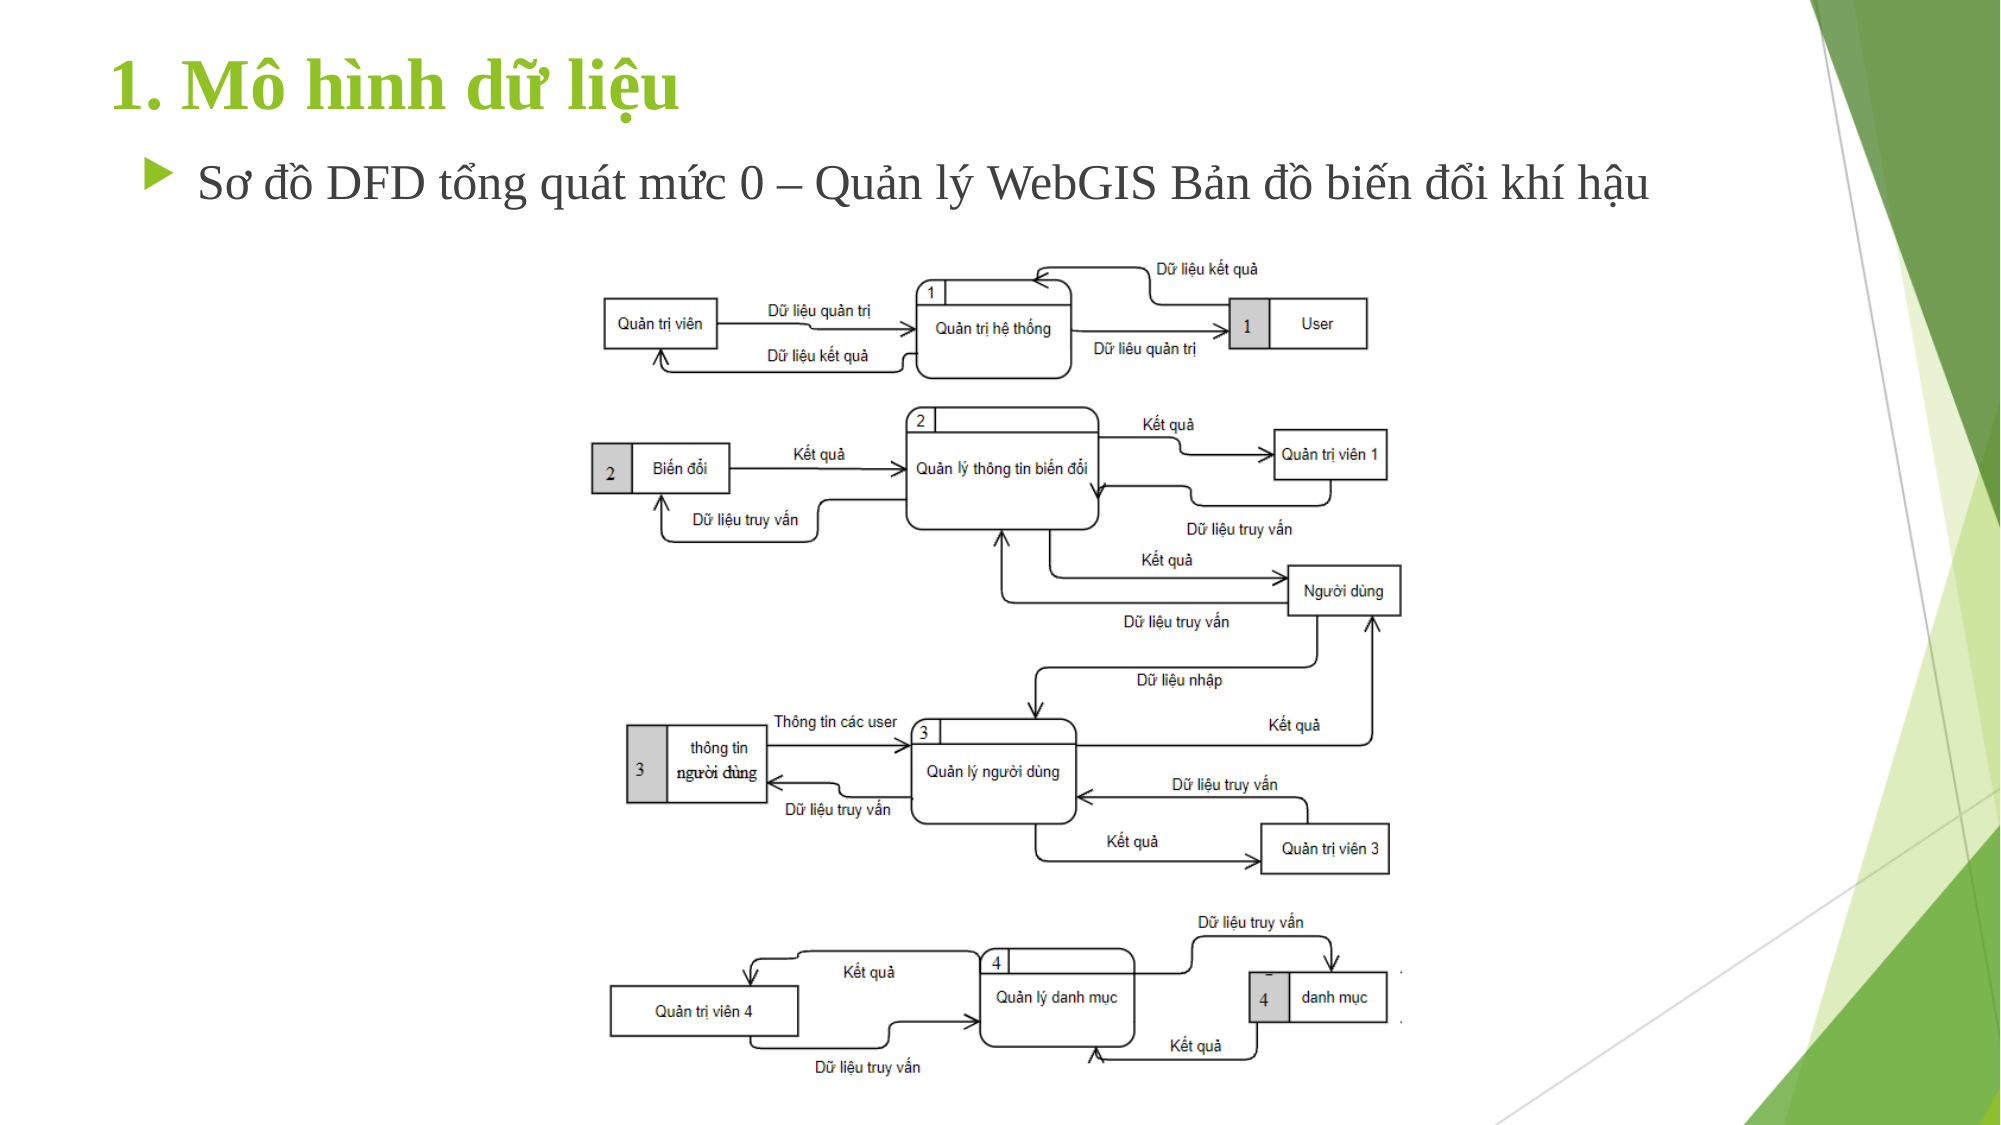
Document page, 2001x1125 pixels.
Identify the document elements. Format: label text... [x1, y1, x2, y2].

title 1. Mô hình dữ liệu [93, 29, 1504, 158]
picture [0, 0, 2001, 1125]
list Sơ đồ DFD tổng quát mức 0 – Quản lý WebGIS Bản đồ biến đổi khí hậu [125, 141, 1820, 213]
